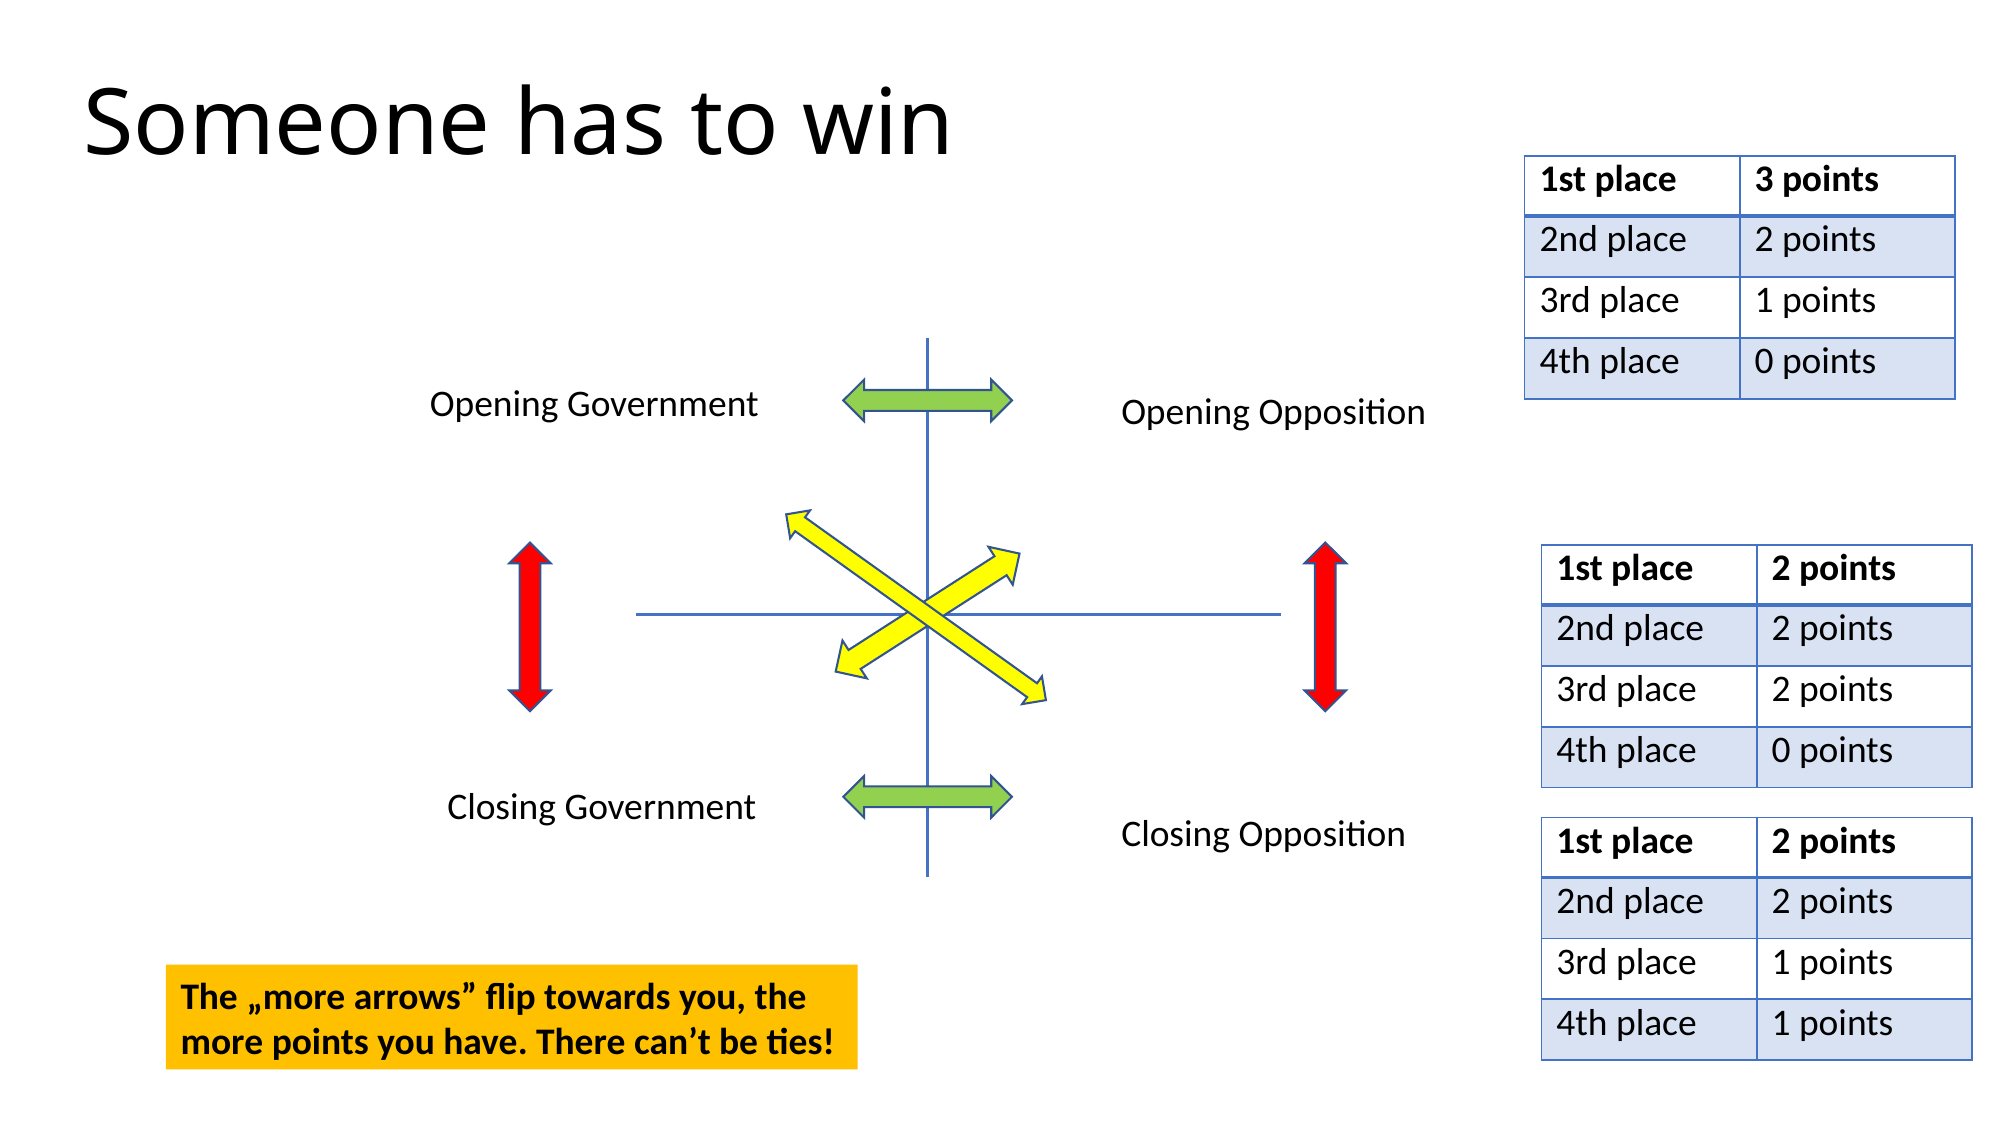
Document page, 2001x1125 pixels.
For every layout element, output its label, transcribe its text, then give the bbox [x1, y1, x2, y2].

text_box [910, 615, 927, 627]
text_box [928, 545, 1021, 614]
table_cell 0 points [1741, 339, 1954, 398]
text_box [506, 541, 554, 713]
table_header 1st place [1542, 546, 1756, 603]
text_box Opening Government [415, 371, 858, 432]
table_cell 1 points [1758, 939, 1971, 998]
table_cell 3rd place [1525, 278, 1739, 337]
table_cell 2nd place [1525, 218, 1739, 276]
text_box Opening Opposition [1106, 379, 1550, 440]
text_box [841, 377, 927, 424]
table_cell 4th place [1525, 339, 1739, 398]
table_cell 4th place [1542, 1000, 1756, 1059]
table_cell 1 points [1758, 1000, 1971, 1059]
text_box [928, 773, 1014, 821]
table_cell 3rd place [1542, 667, 1756, 726]
table_cell 4th place [1542, 728, 1756, 787]
text_box [1302, 541, 1349, 713]
table_cell 2 points [1758, 607, 1971, 665]
text_box Closing Opposition [1106, 802, 1550, 862]
table_cell 2nd place [1542, 607, 1756, 665]
table_cell 2 points [1758, 667, 1971, 726]
table_header 1st place [1525, 157, 1739, 214]
text_box [928, 377, 1014, 424]
text_box [841, 773, 927, 821]
table_header 2 points [1758, 818, 1971, 876]
text_box [785, 508, 927, 614]
text_box [928, 615, 1048, 706]
table_cell 0 points [1758, 728, 1971, 787]
table_header 2 points [1758, 546, 1971, 603]
text_box [928, 603, 942, 614]
table_cell 2 points [1758, 879, 1971, 938]
text_box The „more arrows” flip towards you, the more points you have. There can’t be ties! [165, 964, 858, 1070]
table_cell 1 points [1741, 278, 1954, 337]
text_box [834, 615, 927, 680]
table_cell 2nd place [1542, 879, 1756, 938]
table_cell 3rd place [1542, 939, 1756, 998]
table_header 3 points [1741, 157, 1954, 214]
table_header 1st place [1542, 818, 1756, 876]
title Someone has to win [68, 16, 1972, 234]
table_cell 2 points [1741, 218, 1954, 276]
text_box Closing Government [432, 774, 876, 835]
